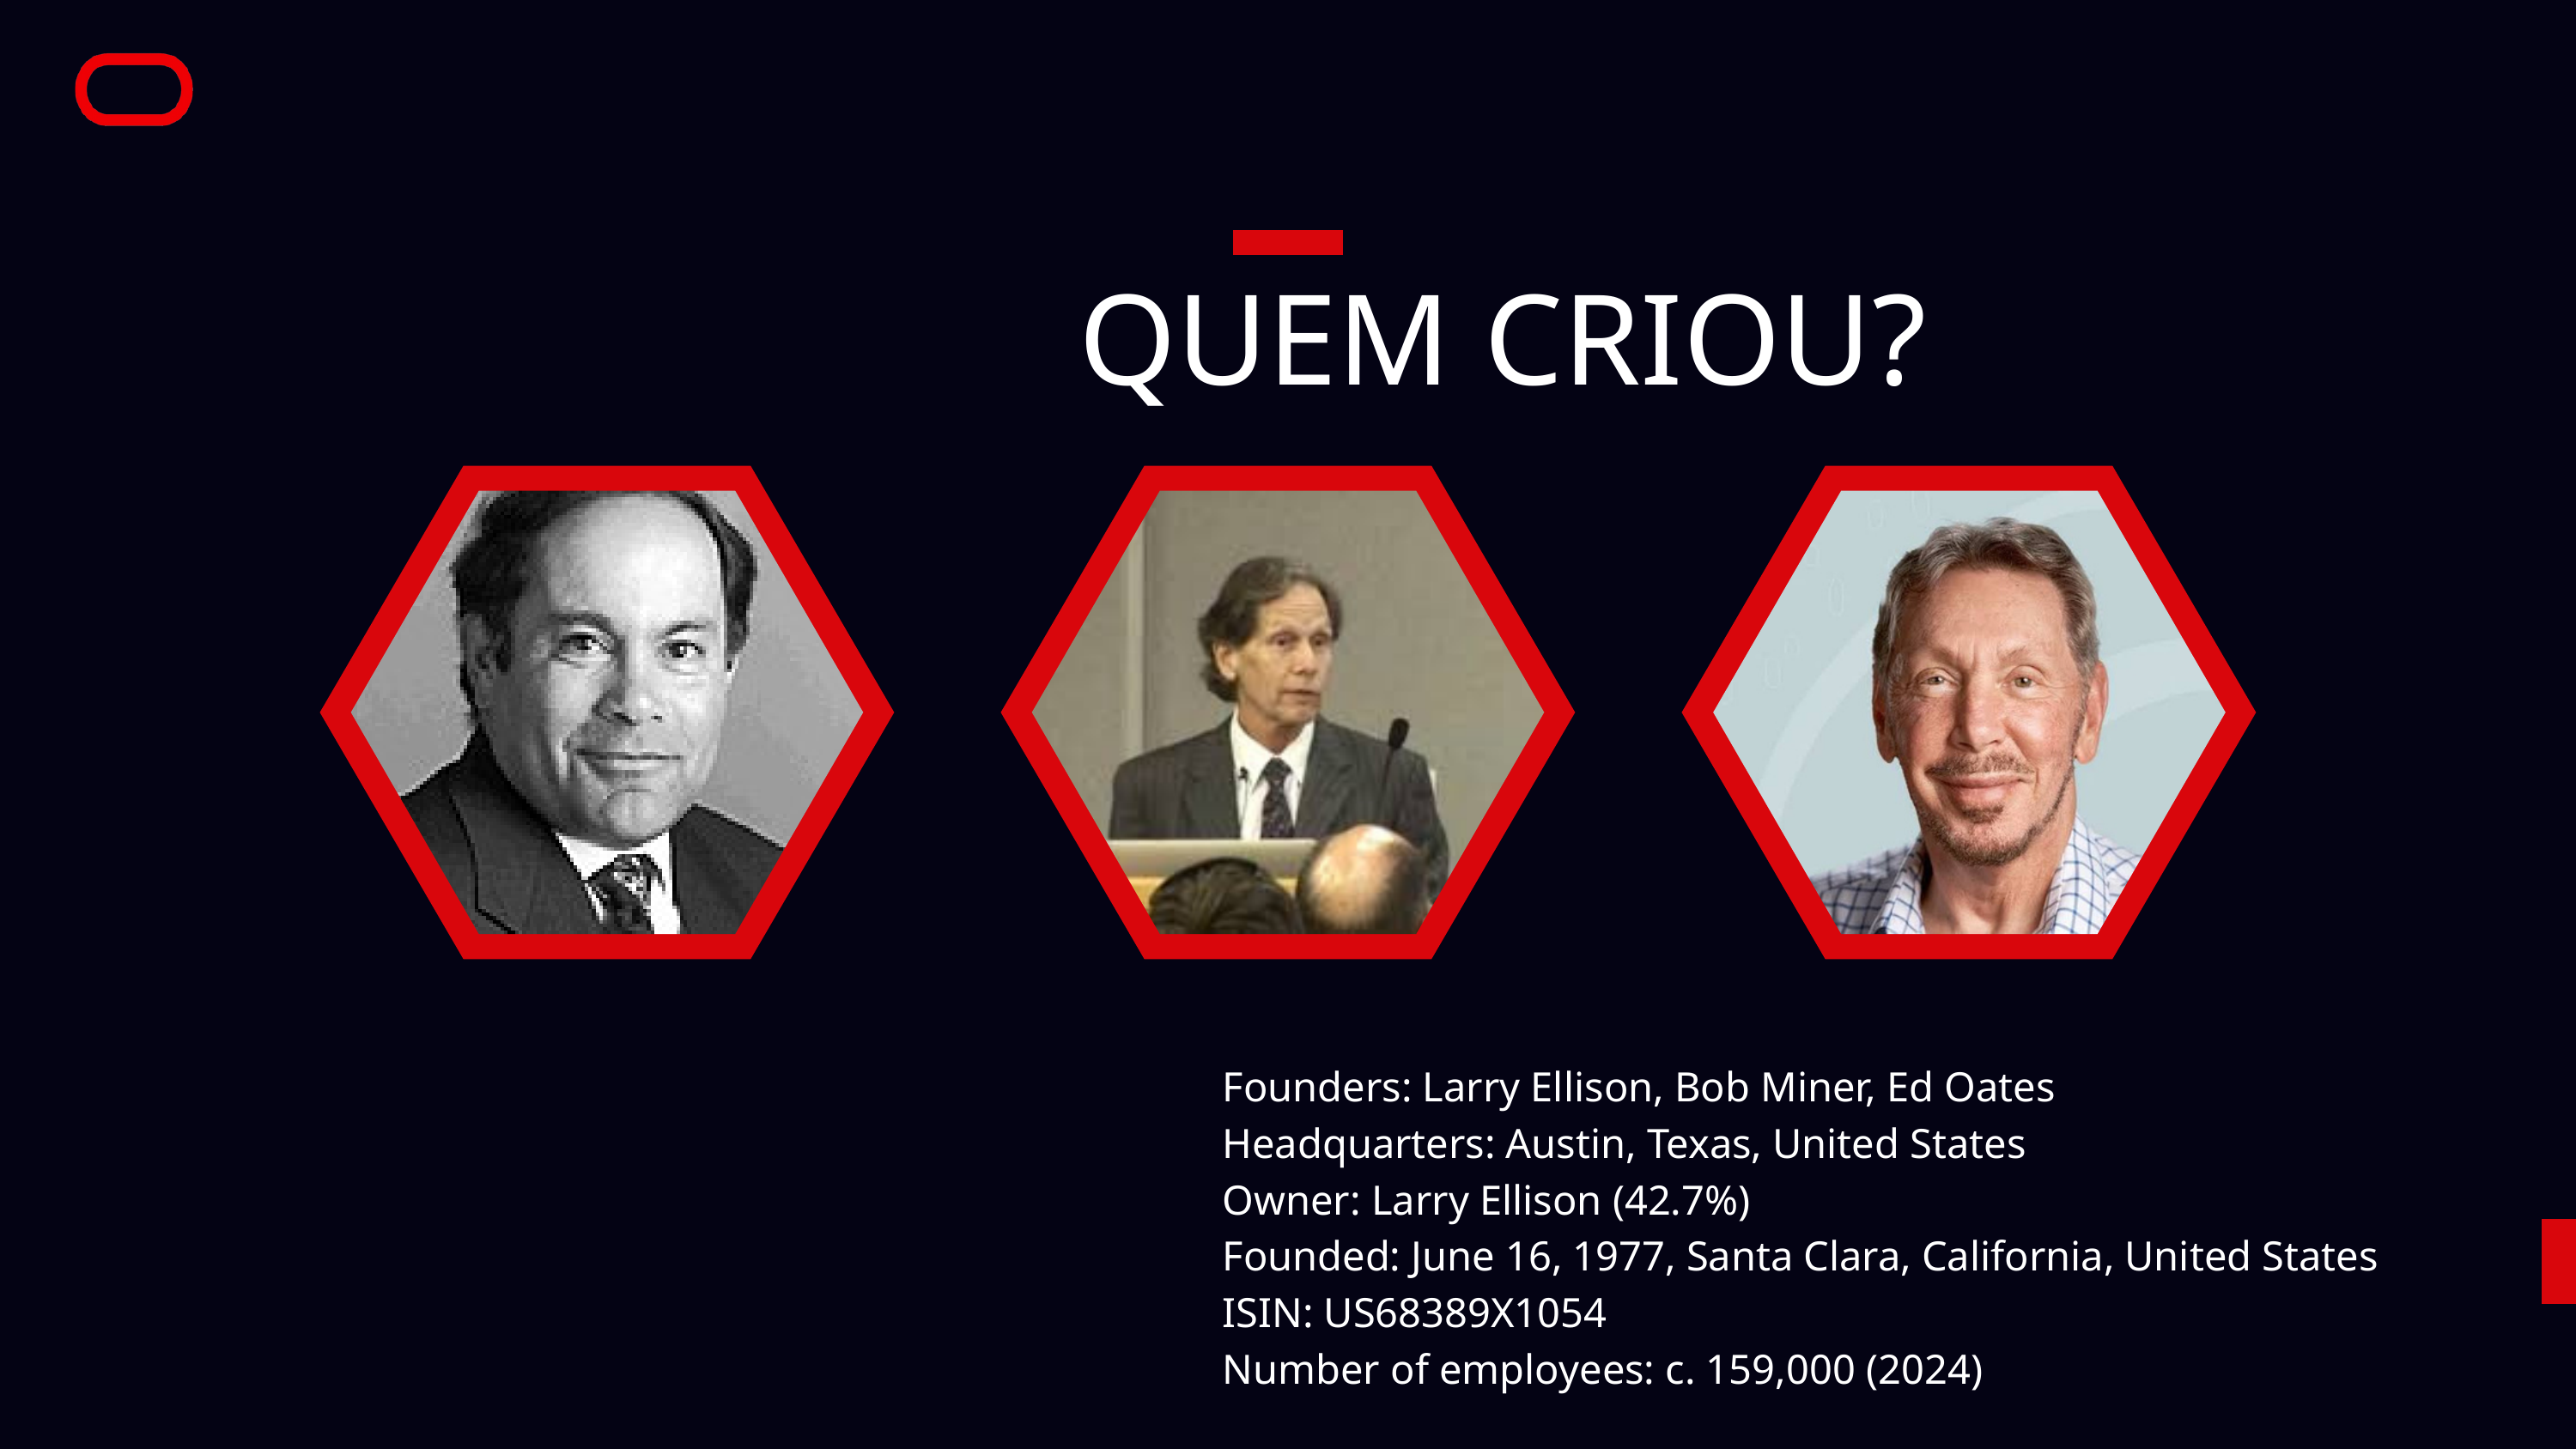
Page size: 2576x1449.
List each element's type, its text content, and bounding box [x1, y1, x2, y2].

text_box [350, 490, 864, 935]
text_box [1233, 229, 1343, 255]
text_box Founders: Larry Ellison, Bob Miner, Ed Oates Headquarters: Austin, Texas, United States Owner: Larry Ellison (42.7%) Founded: June 16, 1977, Santa Clara, California, United States ISIN: US68389X1054 Number of employees: c. 159,000 (2024) [1222, 1053, 2542, 1392]
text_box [1000, 465, 1576, 960]
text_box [1712, 490, 2227, 935]
text_box QUEM CRIOU? [1078, 234, 2273, 410]
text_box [319, 465, 895, 960]
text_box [2541, 1218, 2576, 1304]
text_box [1031, 490, 1545, 935]
text_box [58, 50, 204, 126]
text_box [1681, 465, 2257, 960]
